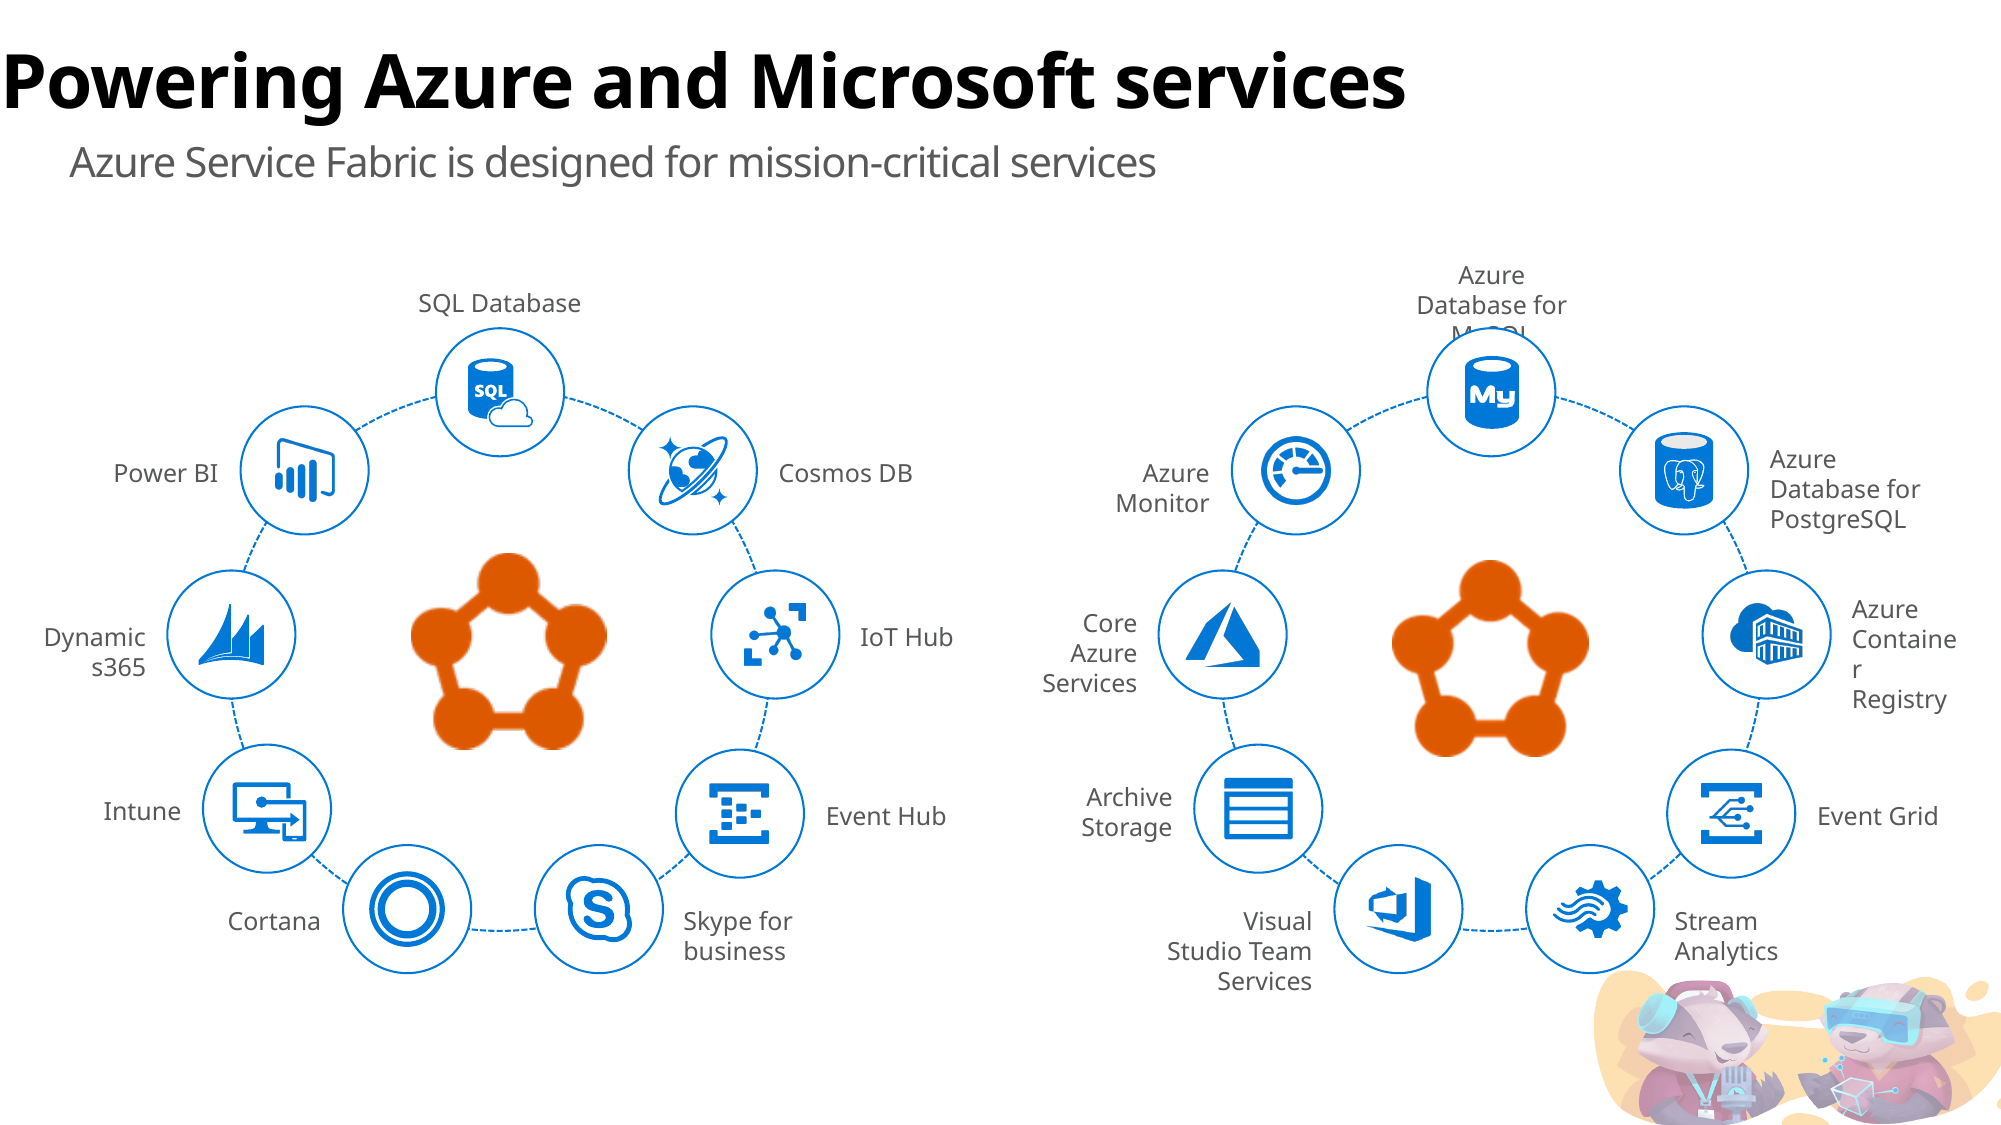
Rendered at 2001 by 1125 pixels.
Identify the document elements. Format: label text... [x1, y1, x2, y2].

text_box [994, 251, 1985, 974]
picture [411, 553, 608, 750]
picture [1392, 560, 1589, 757]
text_box Powering Azure and Microsoft services [0, 25, 1423, 131]
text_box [24, 280, 994, 974]
text_box Azure Service Fabric is designed for mission-critical services [54, 130, 1656, 186]
